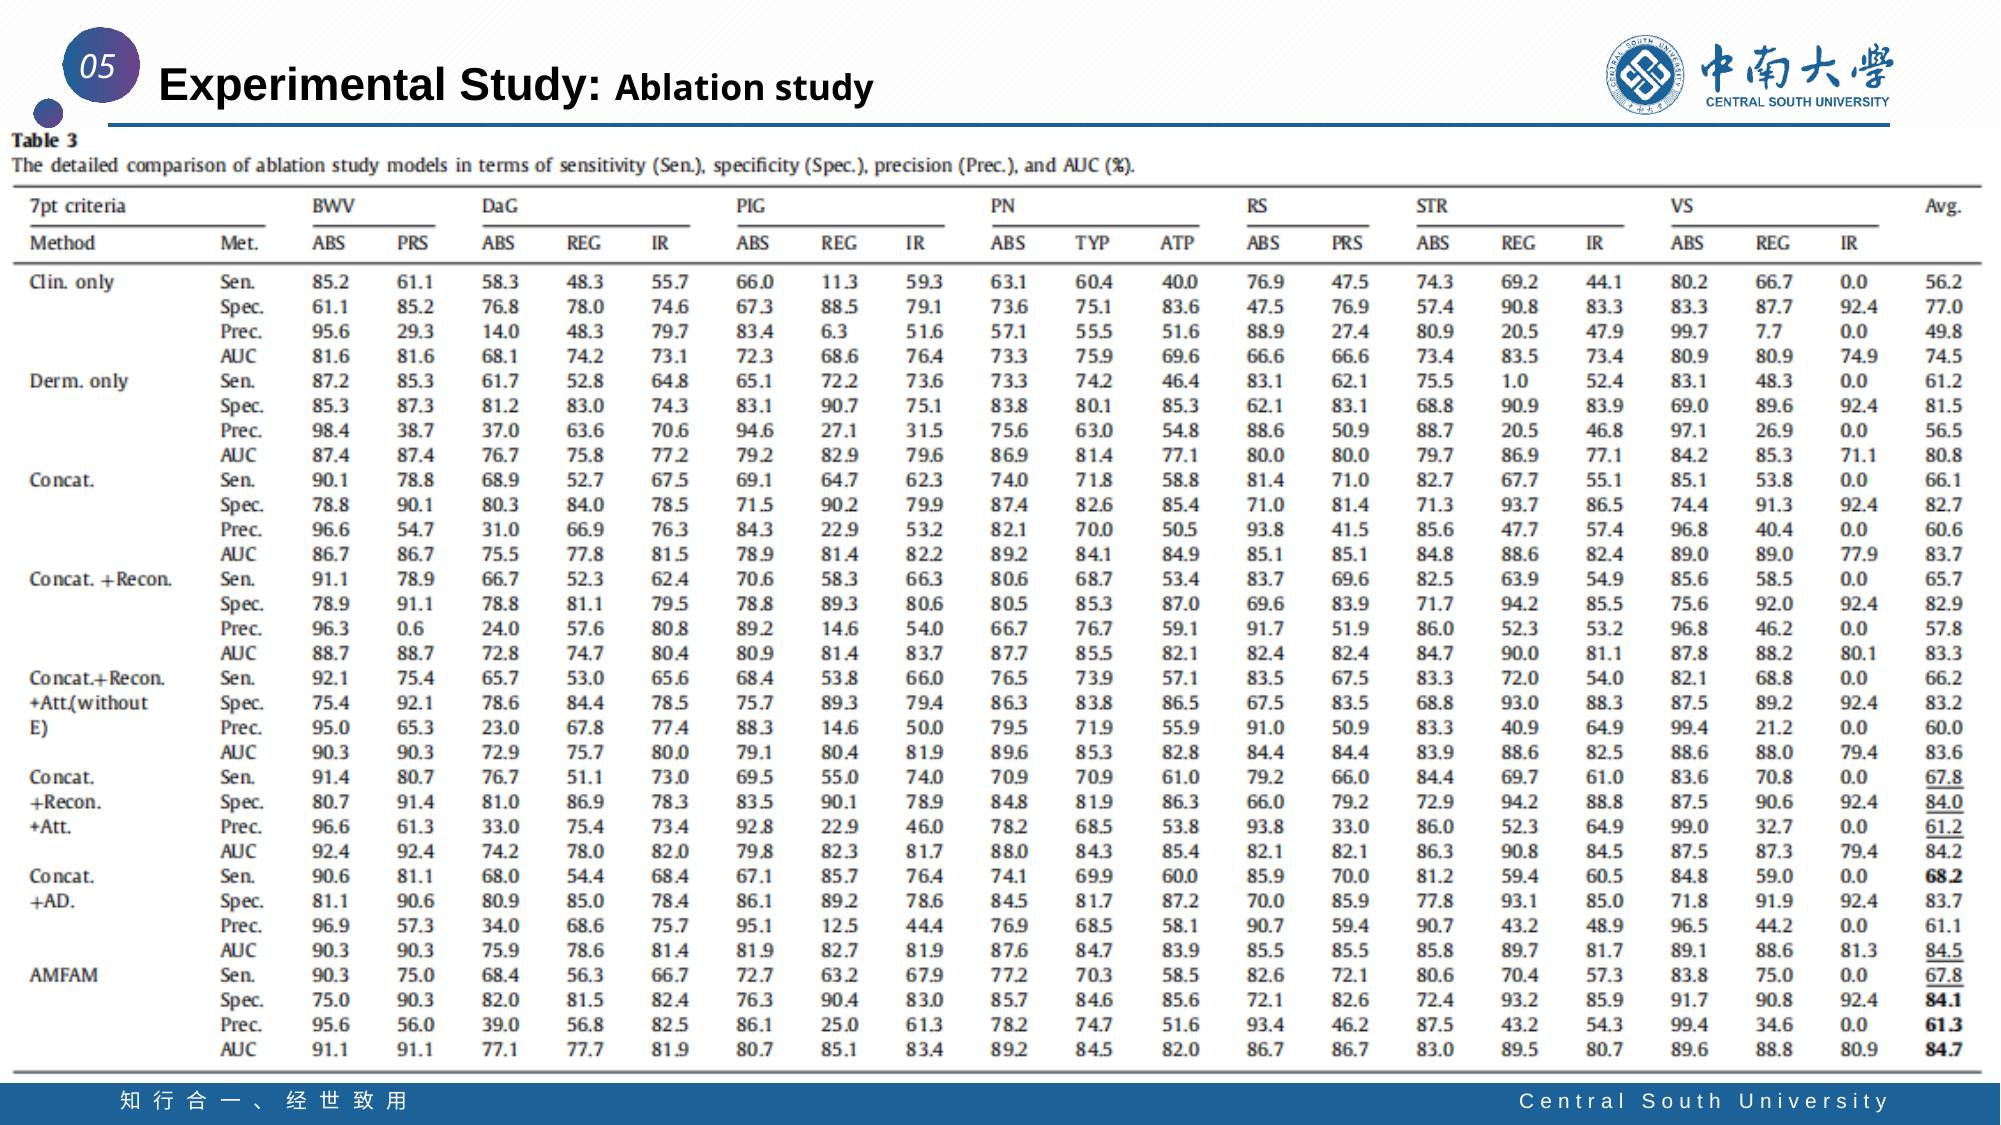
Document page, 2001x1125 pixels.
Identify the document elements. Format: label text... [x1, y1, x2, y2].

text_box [33, 26, 153, 128]
text_box Experimental Study: Ablation study [158, 26, 1000, 118]
picture [1595, 28, 1907, 121]
text_box 知行合一、经世致用 [105, 1083, 423, 1120]
text_box Central South University [1504, 1083, 1902, 1120]
picture [0, 128, 2000, 1083]
text_box [0, 1083, 2000, 1125]
